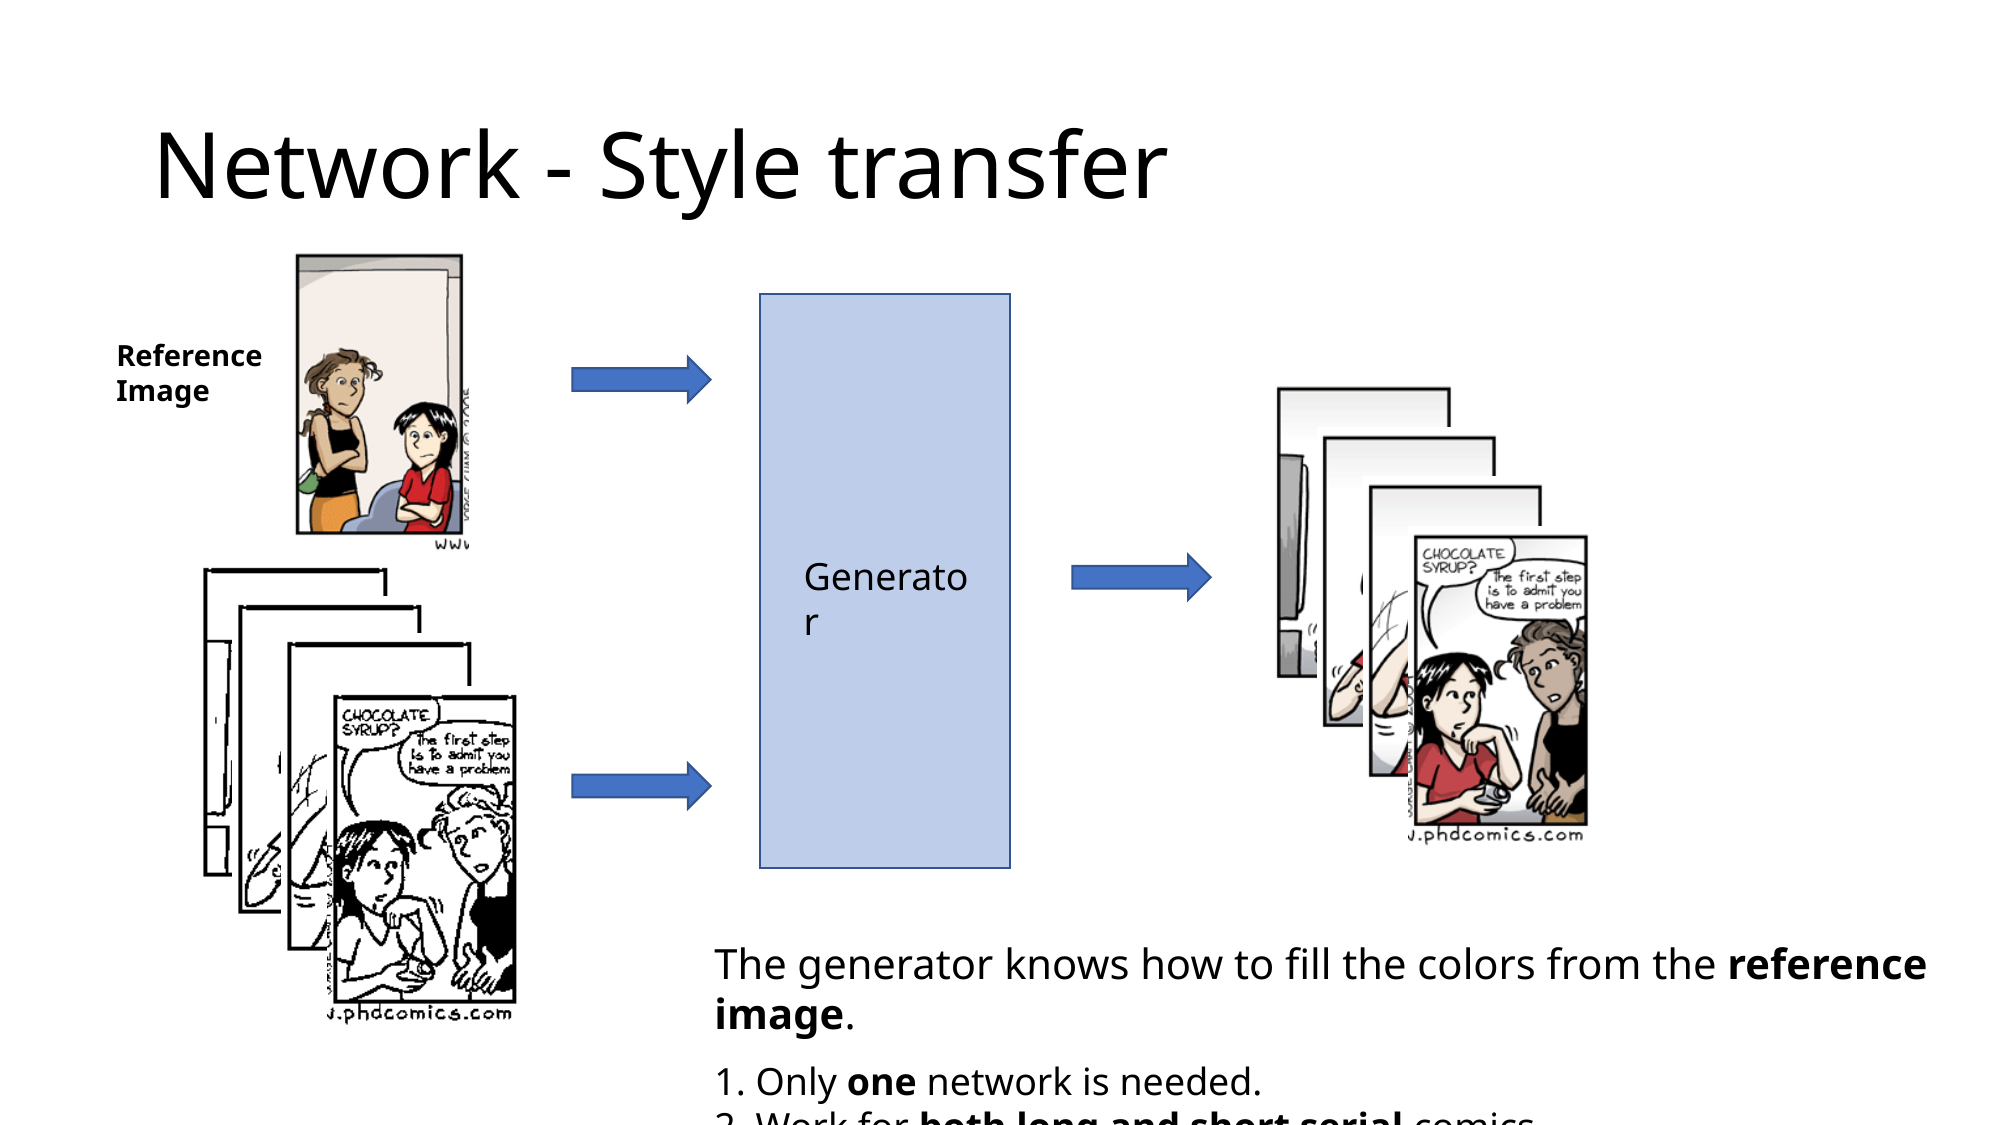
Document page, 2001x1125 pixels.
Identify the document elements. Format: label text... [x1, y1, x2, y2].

text_box The generator knows how to fill the colors from the reference image. 1. Only one network is needed. 2. Work for both long and short serial comics. [699, 930, 2000, 1125]
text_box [101, 245, 1594, 1026]
title Network - Style transfer [137, 59, 1863, 278]
